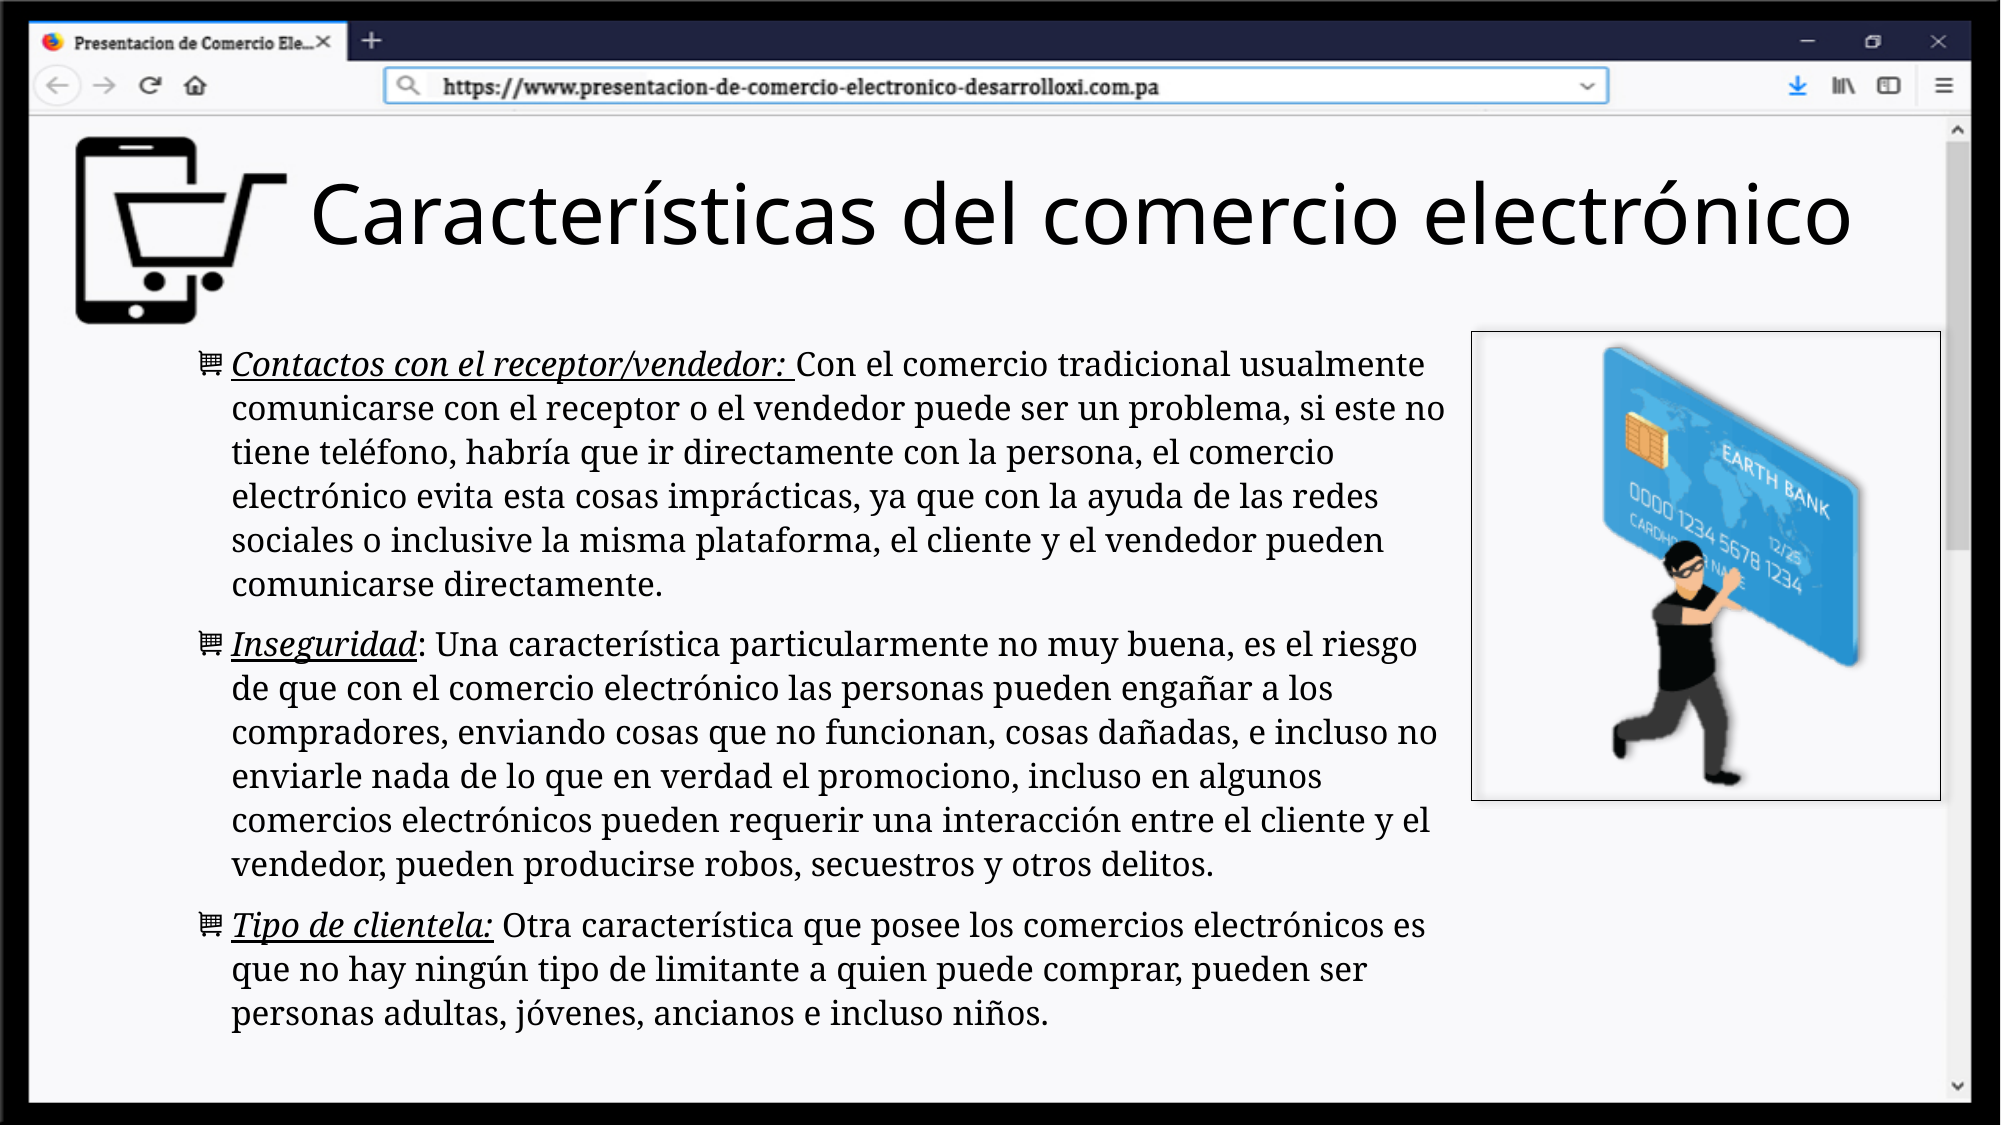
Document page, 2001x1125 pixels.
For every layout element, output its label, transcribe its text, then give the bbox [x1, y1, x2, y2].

picture [0, 0, 2001, 1125]
list Contactos con el receptor/vendedor: Con el comercio tradicional usualmente comunicarse con el receptor o el vendedor puede ser un problema, si este no tiene teléfono, habría que ir directamente con la persona, el comercio electrónico evita esta cosas imprácticas, ya que con la ayuda de las redes sociales o inclusive la misma plataforma, el cliente y el vendedor pueden comunicarse directamente. Inseguridad: Una característica particularmente no muy buena, es el riesgo de que con el comercio electrónico las personas pueden engañar a los compradores, enviando cosas que no funcionan, cosas dañadas, e incluso no enviarle nada de lo que en verdad el promociono, incluso en algunos comercios electrónicos pueden requerir una interacción entre el cliente y el vendedor, pueden producirse robos, secuestros y otros delitos. Tipo de clientela: Otra característica que posee los comercios electrónicos es que no hay ningún tipo de limitante a quien puede comprar, pueden ser personas adultas, jóvenes, ancianos e incluso niños. [181, 331, 1472, 1046]
title Características del comercio electrónico [294, 122, 1898, 313]
